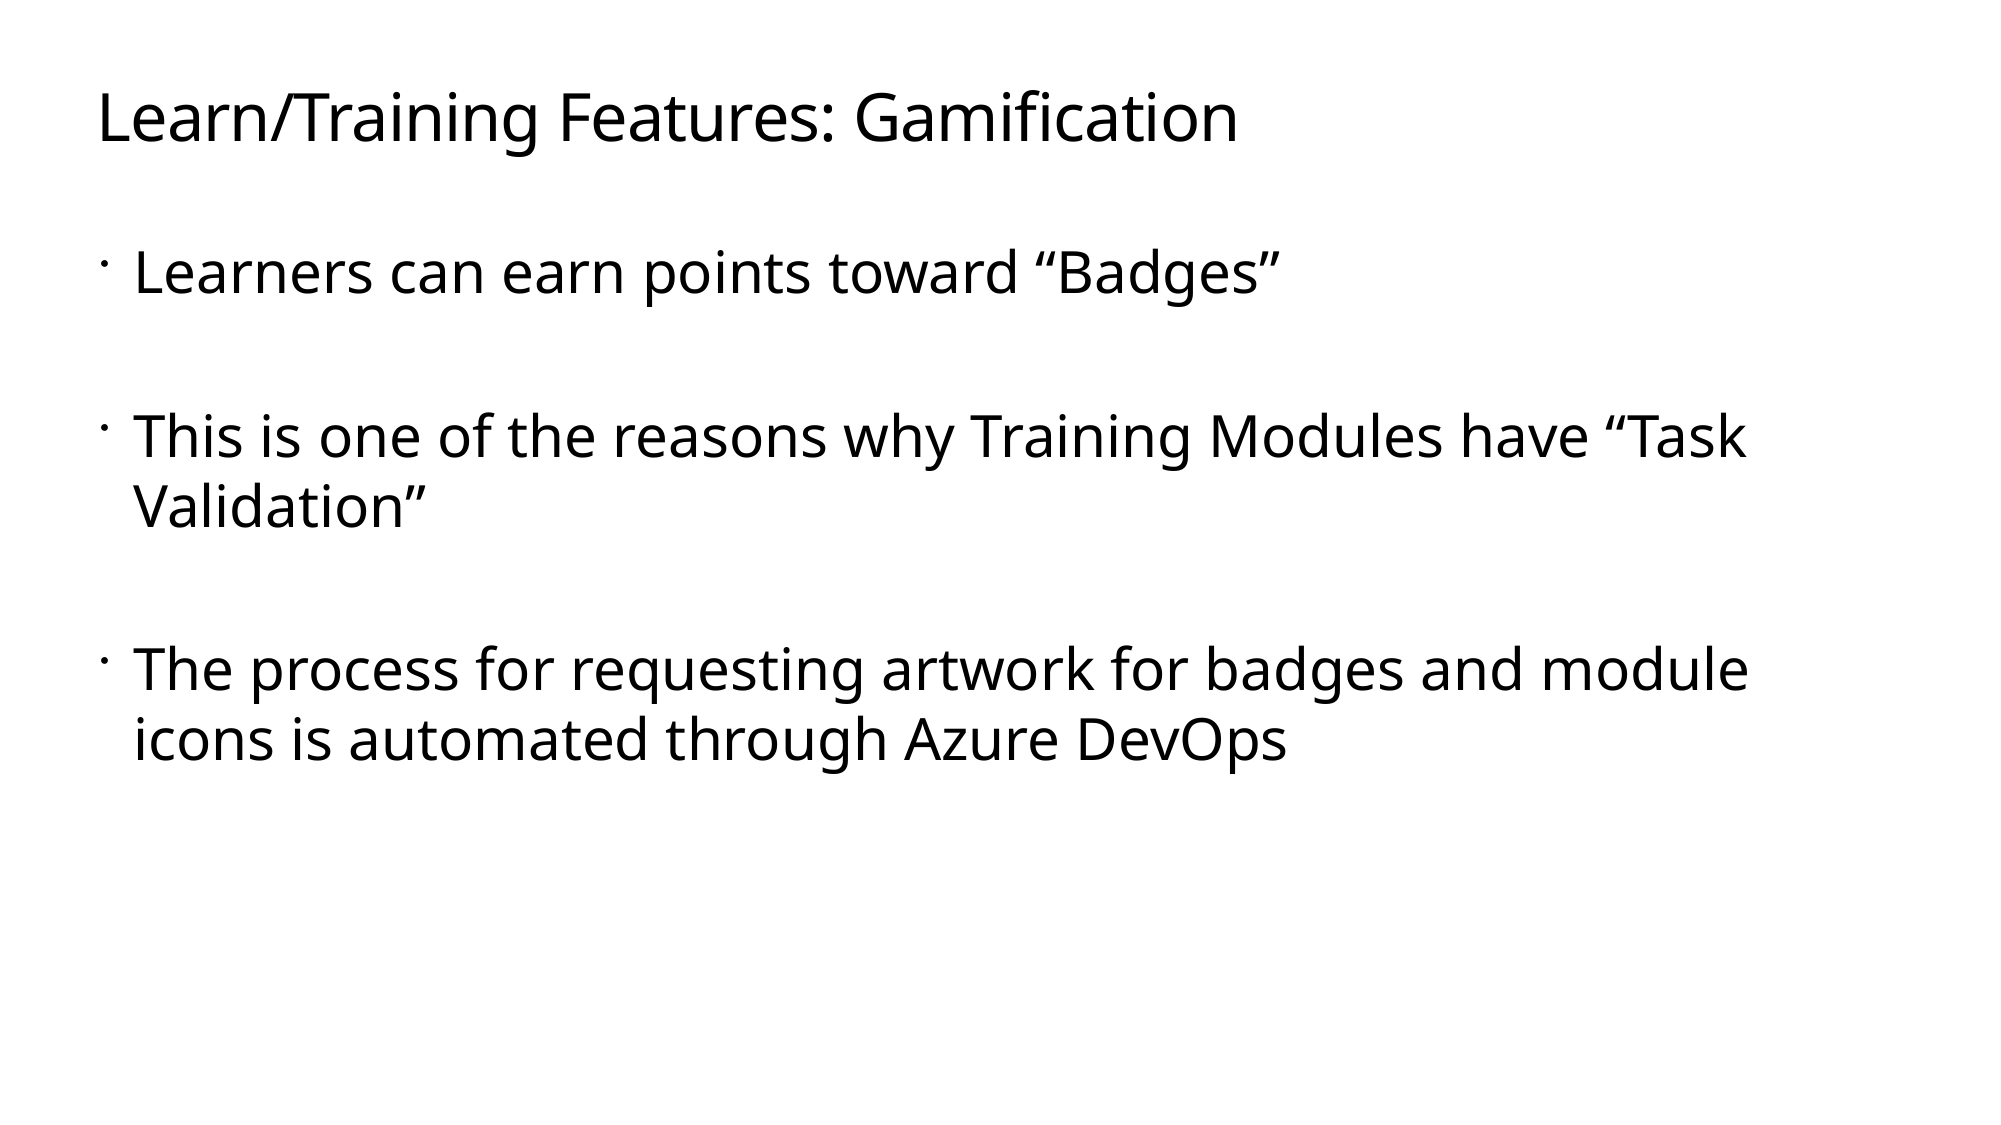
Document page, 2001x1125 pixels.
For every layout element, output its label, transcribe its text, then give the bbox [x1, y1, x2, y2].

list Learners can earn points toward “Badges” This is one of the reasons why Training Modules have “Task Validation” The process for requesting artwork for badges and module icons is automated through Azure DevOps [95, 235, 1904, 787]
title Learn/Training Features: Gamification [96, 75, 1904, 166]
